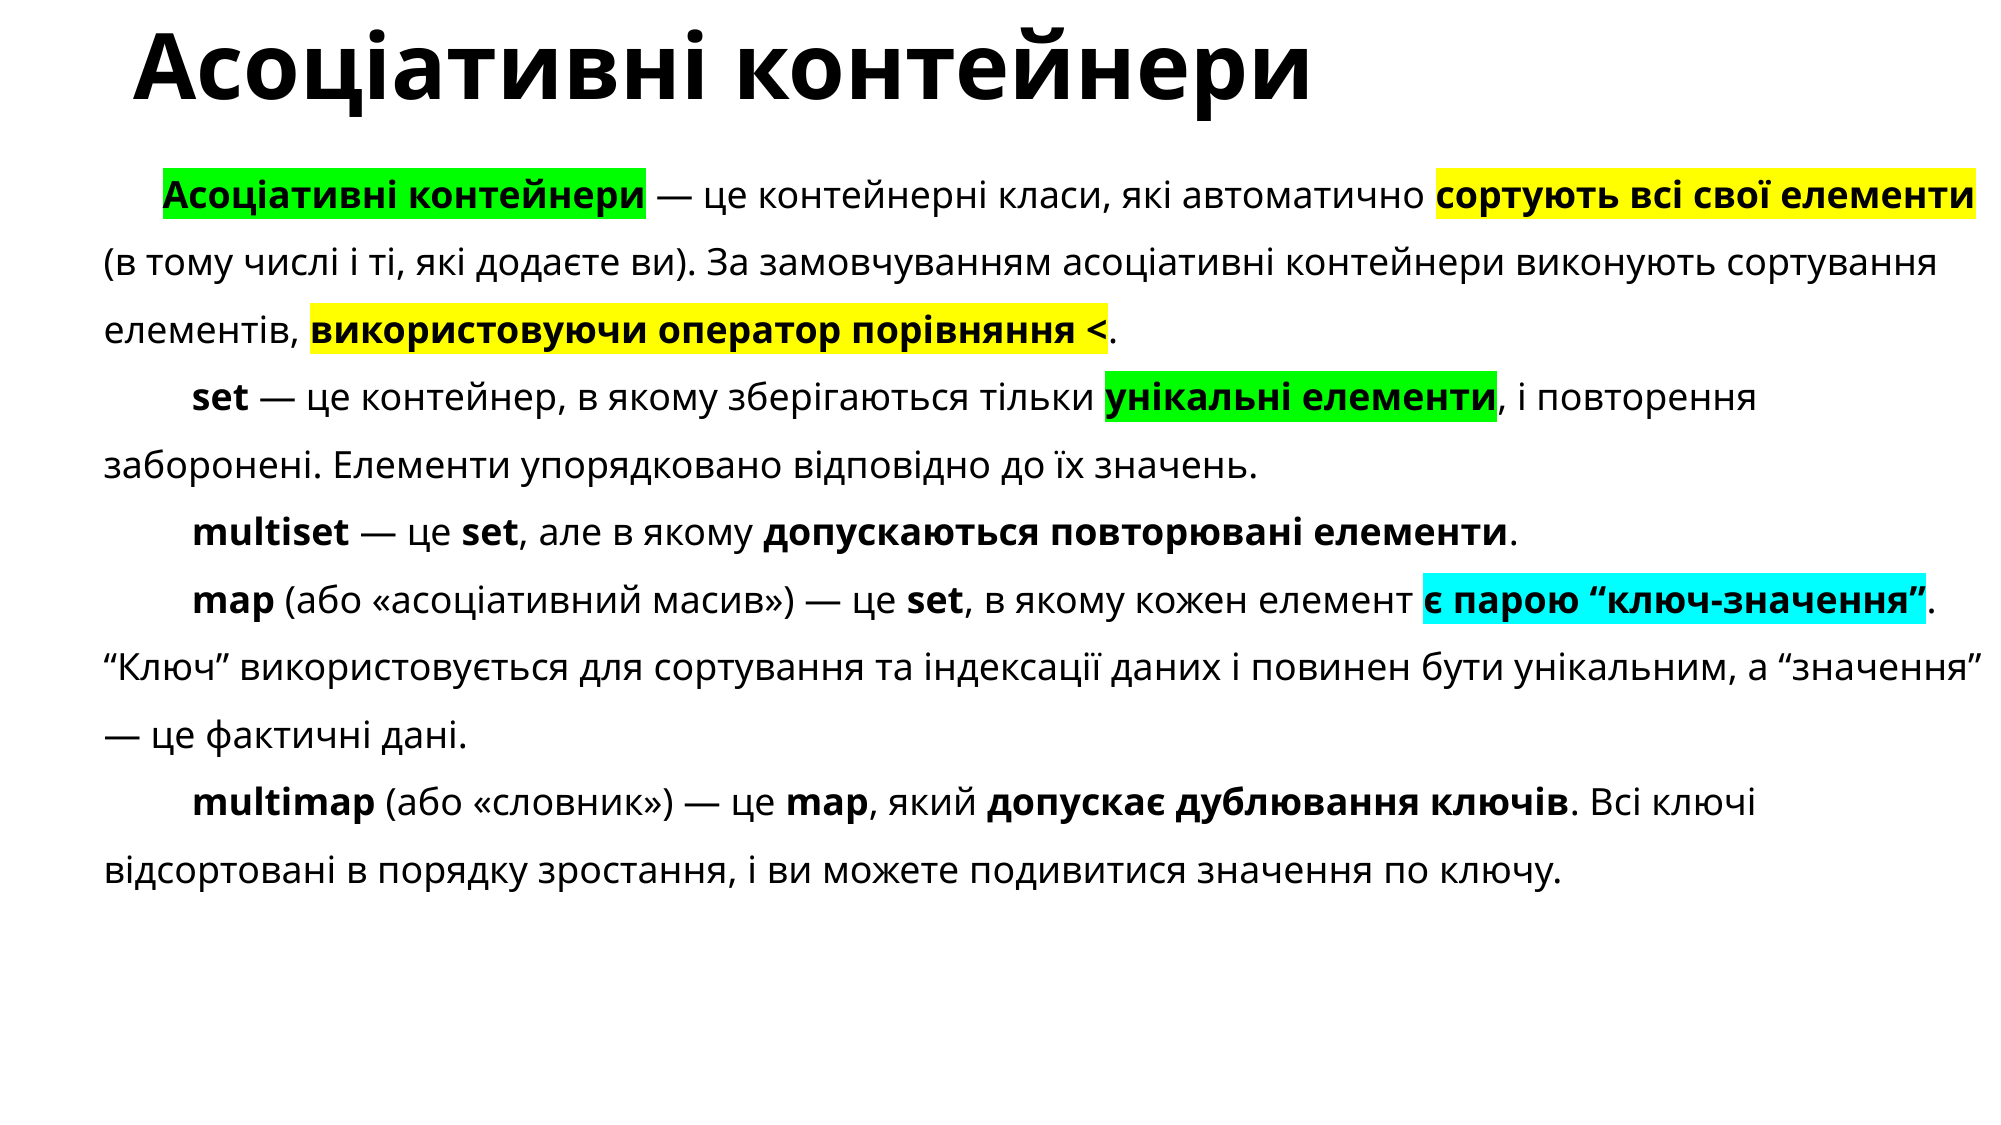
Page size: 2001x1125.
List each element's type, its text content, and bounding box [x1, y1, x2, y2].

list Асоціативні контейнери — це контейнерні класи, які автоматично сортують всі свої елементи (в тому числі і ті, які додаєте ви). За замовчуванням асоціативні контейнери виконують сортування елементів, використовуючи оператор порівняння <. set — це контейнер, в якому зберігаються тільки унікальні елементи, і повторення заборонені. Елементи упорядковано відповідно до їх значень. multiset — це set, але в якому допускаються повторювані елементи. map (або «асоціативний масив») — це set, в якому кожен елемент є парою “ключ-значення”. “Ключ” використовується для сортування та індексації даних і повинен бути унікальним, а “значення” — це фактичні дані. multimap (або «словник») — це map, який допускає дублювання ключів. Всі ключі відсортовані в порядку зростання, і ви можете подивитися значення по ключу. [0, 140, 2000, 1125]
title Асоціативні контейнери [0, 0, 2000, 140]
